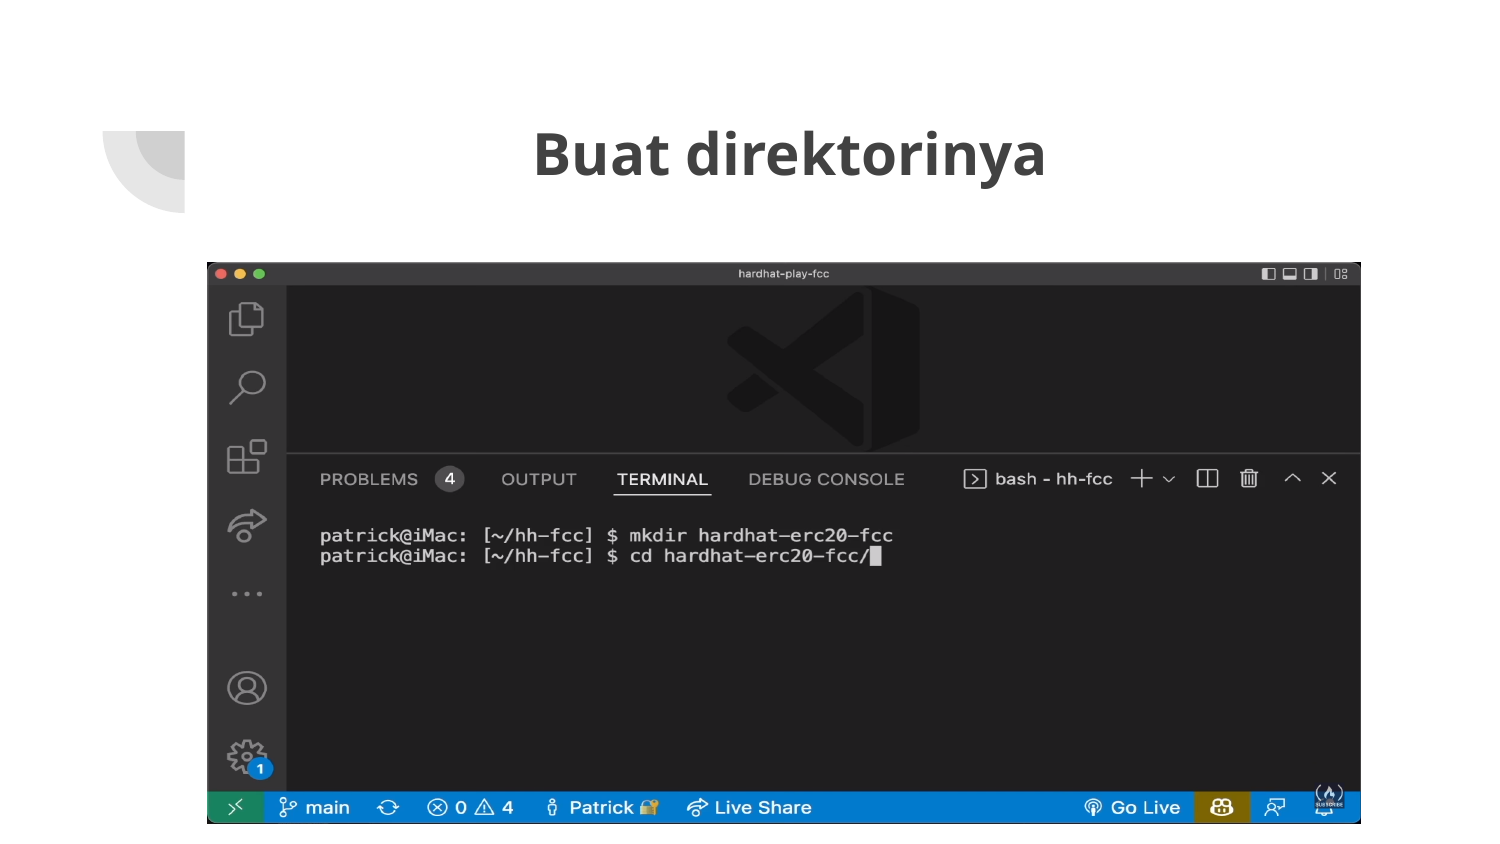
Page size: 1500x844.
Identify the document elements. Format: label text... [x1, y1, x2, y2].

title Buat direktorinya [213, 98, 1368, 263]
picture [206, 261, 1361, 824]
